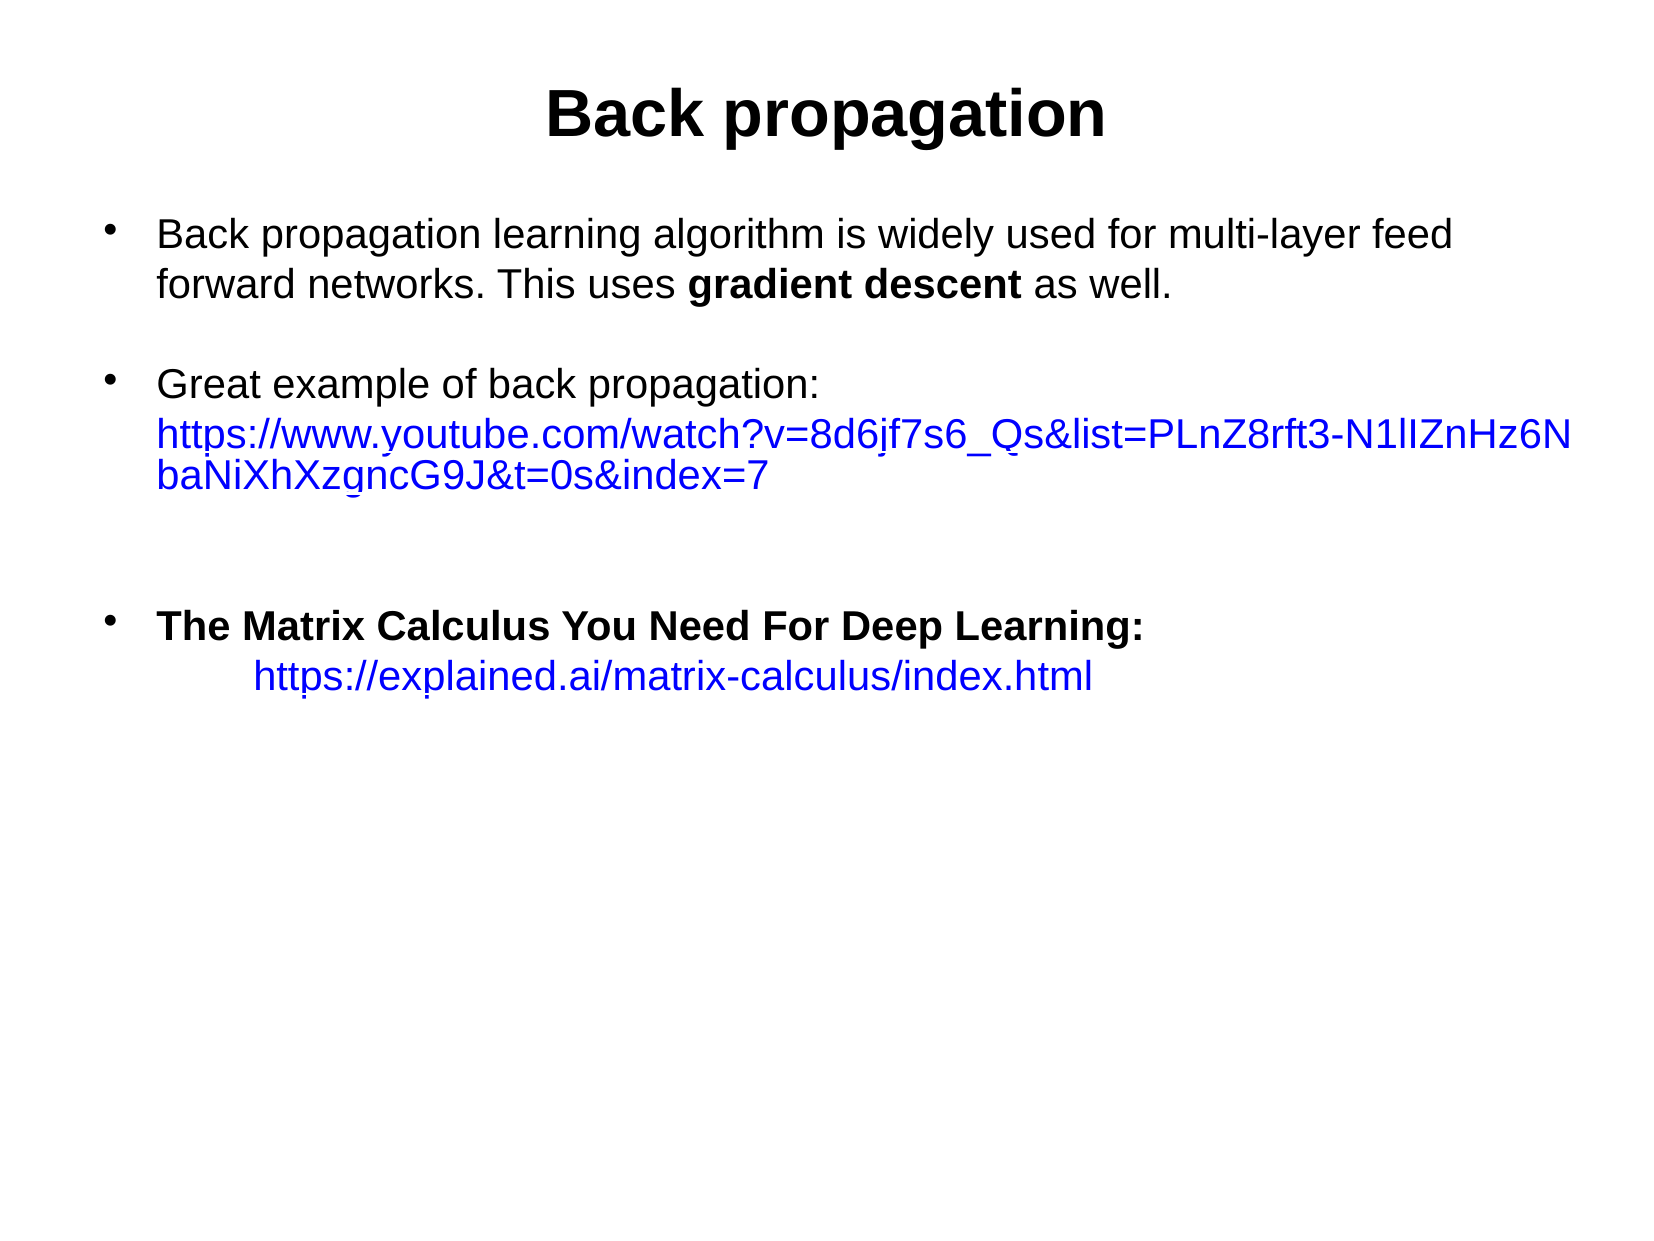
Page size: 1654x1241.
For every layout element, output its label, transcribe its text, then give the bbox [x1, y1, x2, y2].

text_box Back propagation [82, 49, 1571, 172]
text_box Back propagation learning algorithm is widely used for multi-layer feed forward networks. This uses gradient descent as well. Great example of back propagation: https://www.youtube.com/watch?v=8d6jf7s6_Qs&list=PLnZ8rft3-N1lIZnHz6NbaNiXhXzgncG9J&t=0s&index=7 The Matrix Calculus You Need For Deep Learning: https://explained.ai/matrix-calculus/index.html [85, 206, 1574, 926]
